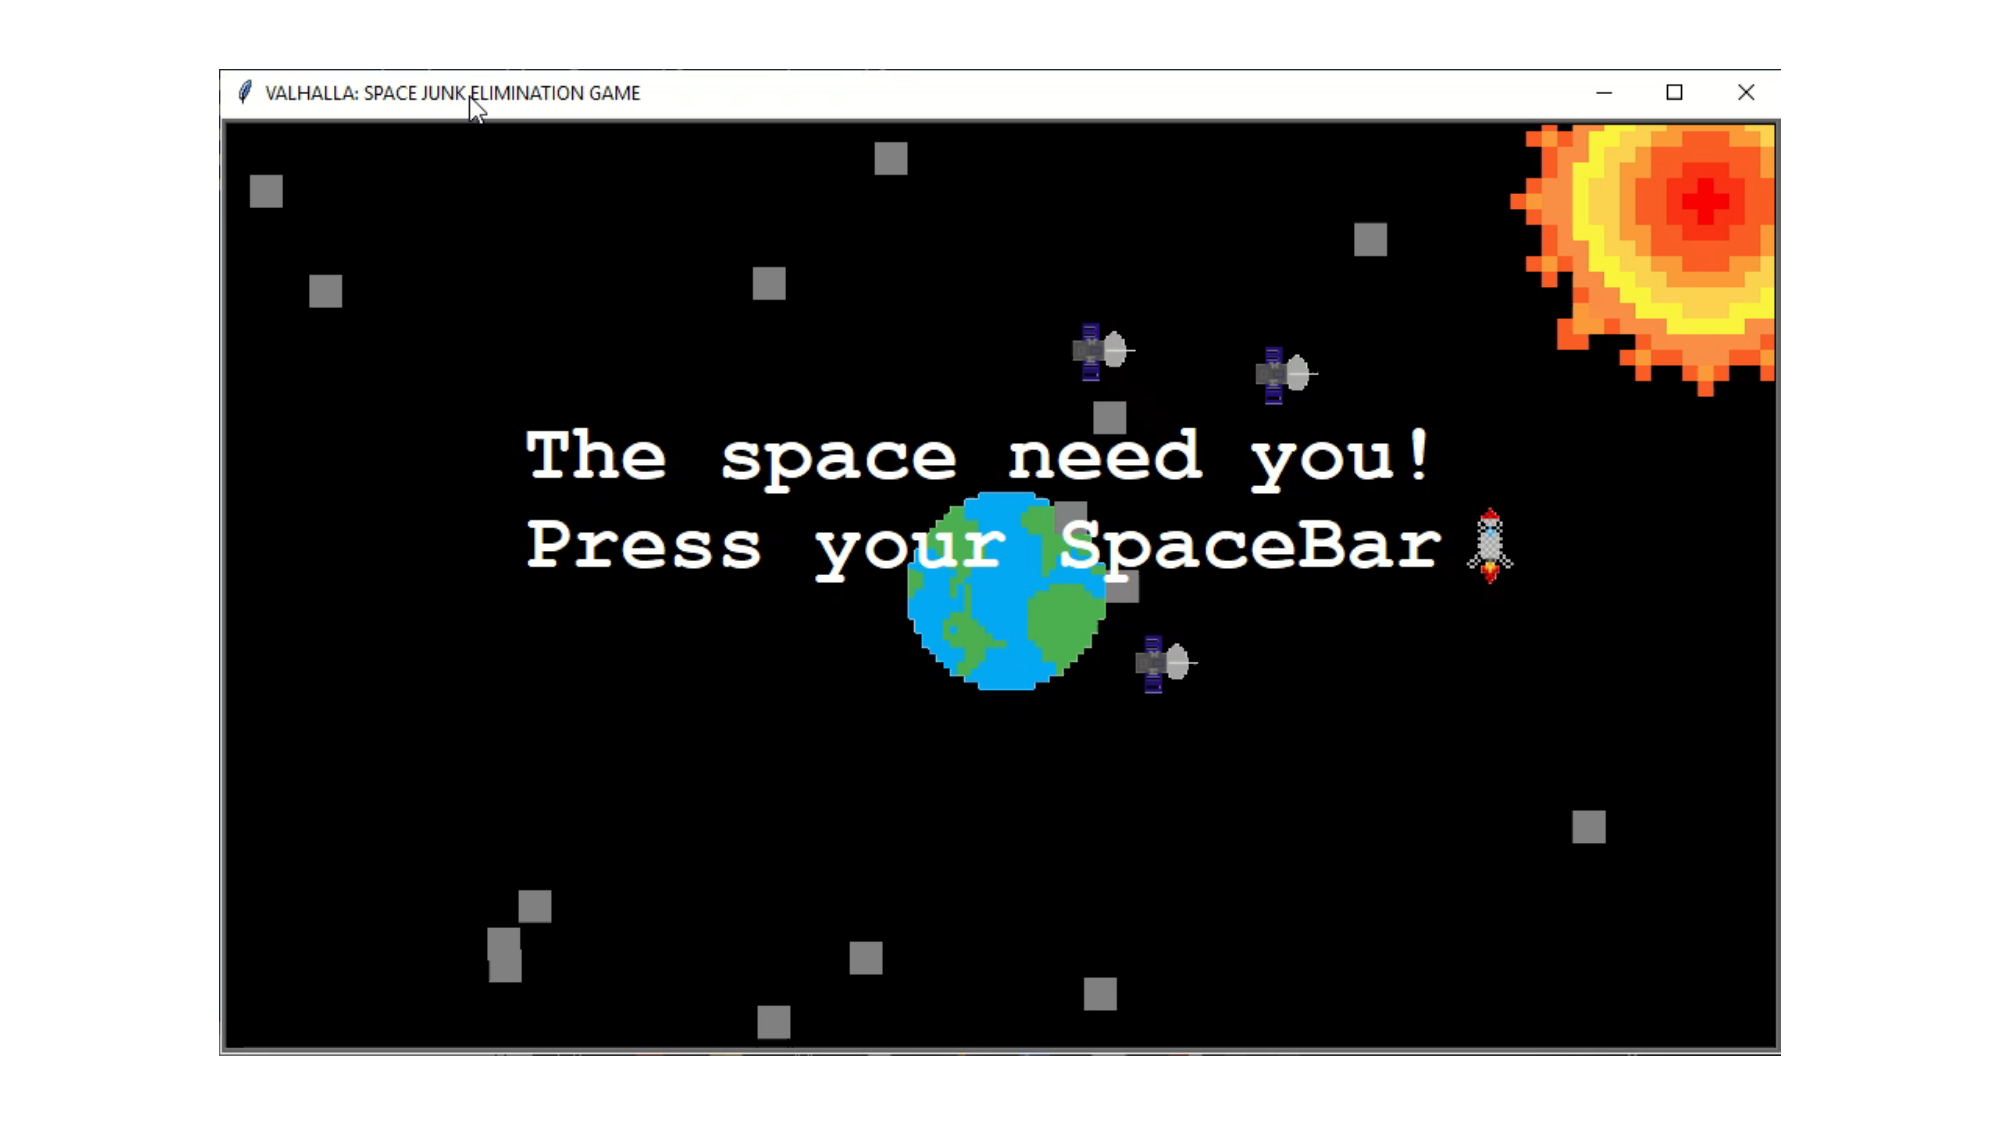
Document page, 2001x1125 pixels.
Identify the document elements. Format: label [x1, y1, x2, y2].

text_box [218, 68, 1782, 1057]
